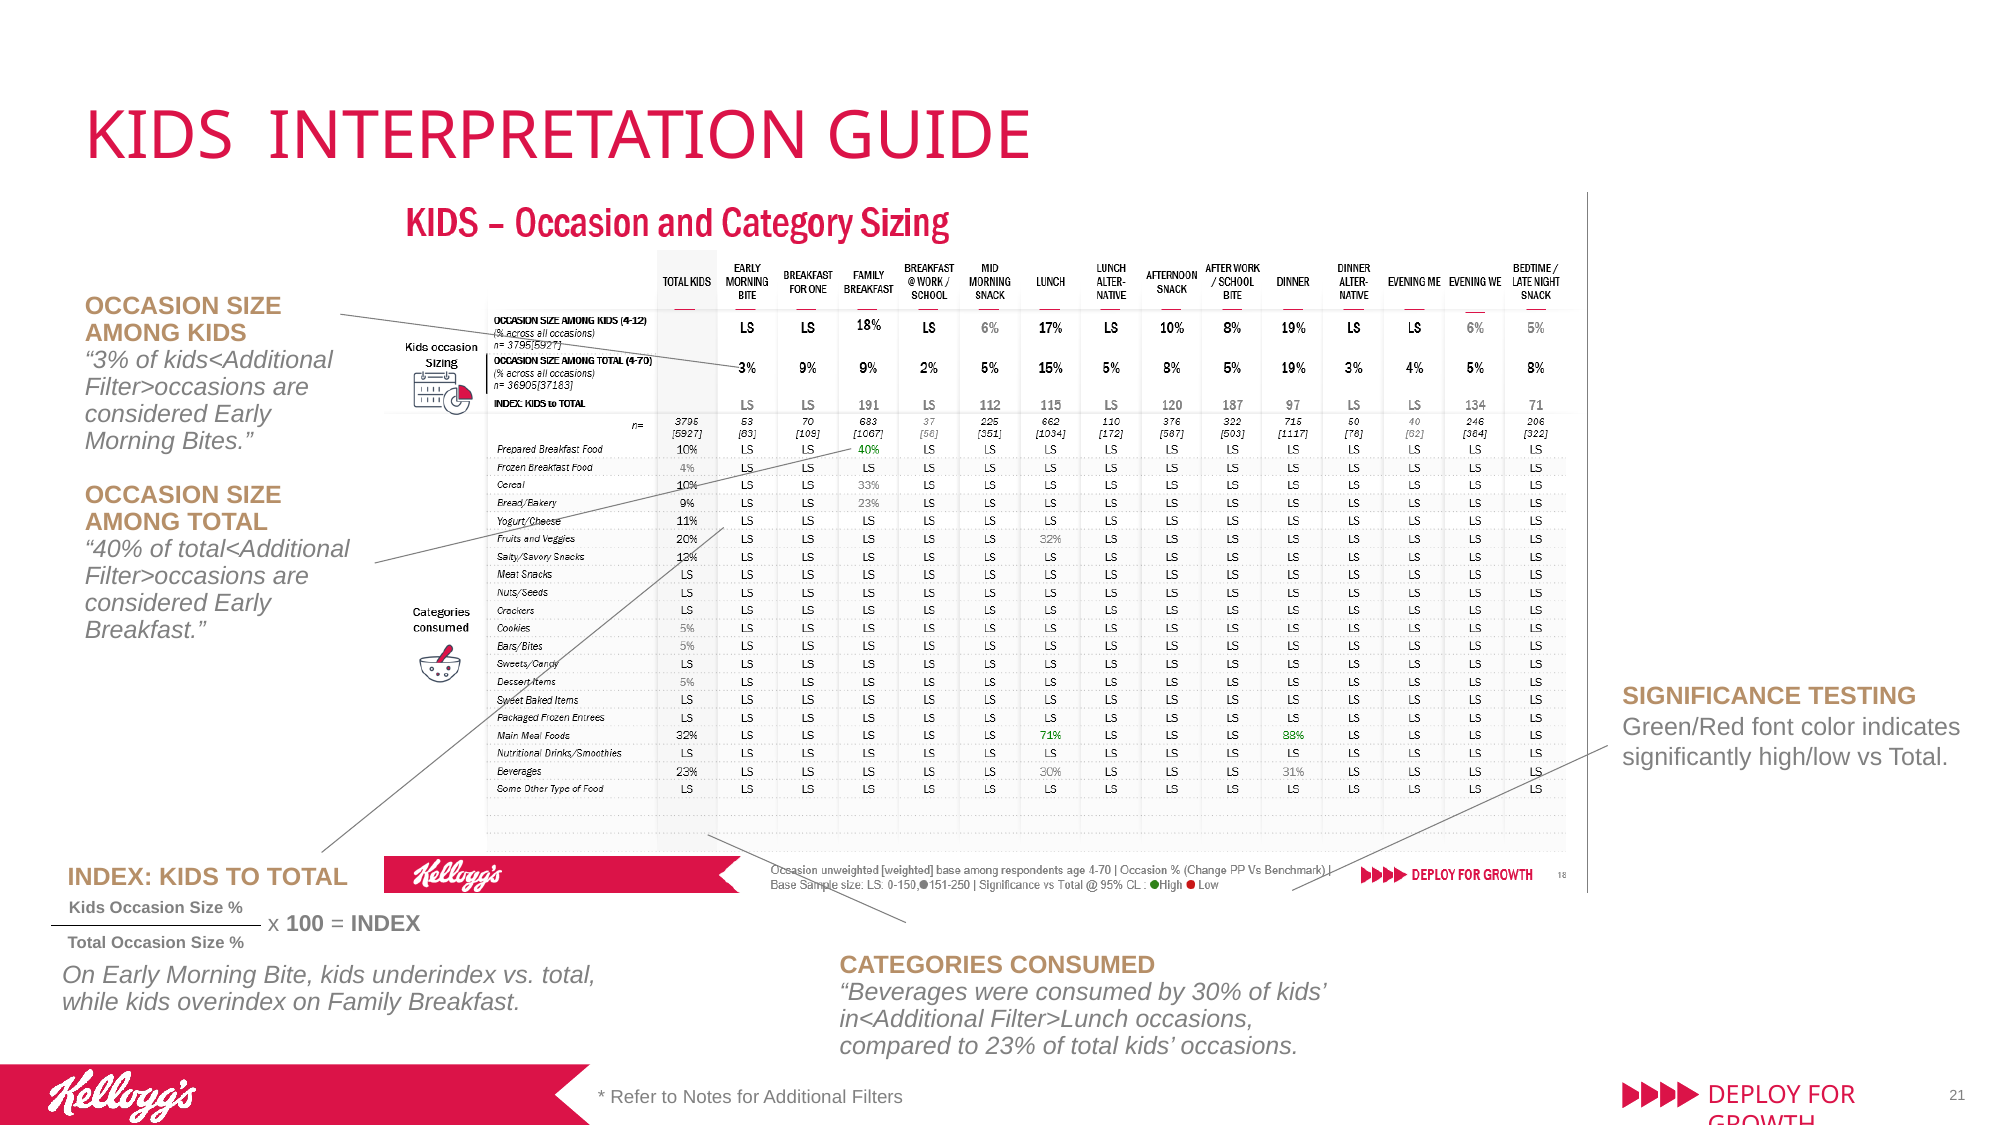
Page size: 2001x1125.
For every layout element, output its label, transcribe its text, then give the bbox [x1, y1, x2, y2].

text_box On Early Morning Bite, kids underindex vs. total, while kids overindex on Family Breakfast. [47, 954, 634, 1023]
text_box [374, 448, 852, 564]
text_box OCCASION SIZE AMONG TOTAL “40% of total<Additional Filter>occasions are considered Early Breakfast.” [69, 474, 374, 652]
title KIDS INTERPRETATION GUIDE [69, 59, 1077, 215]
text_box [707, 834, 906, 923]
picture [384, 192, 1588, 893]
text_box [1292, 745, 1608, 891]
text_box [340, 314, 740, 368]
text_box x 100 = INDEX [253, 901, 488, 944]
text_box SIGNIFICANCE TESTING Green/Red font color indicates significantly high/low vs Total. [1607, 675, 1994, 778]
text_box OCCASION SIZE AMONG KIDS “3% of kids<Additional Filter>occasions are considered Early Morning Bites.” [69, 285, 375, 462]
table_cell Total Occasion Size % [51, 926, 261, 954]
slide_number 21 [1921, 1071, 1994, 1117]
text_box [321, 527, 724, 853]
text_box INDEX: KIDS TO TOTAL [53, 856, 406, 898]
table_header Kids Occasion Size % [51, 890, 261, 925]
text_box * Refer to Notes for Additional Filters [583, 1076, 919, 1115]
picture [384, 853, 707, 893]
text_box CATEGORIES CONSUMED “Beverages were consumed by 30% of kids’ in<Additional Filter>Lunch occasions, compared to 23% of total kids’ occasions. [824, 945, 1343, 1068]
